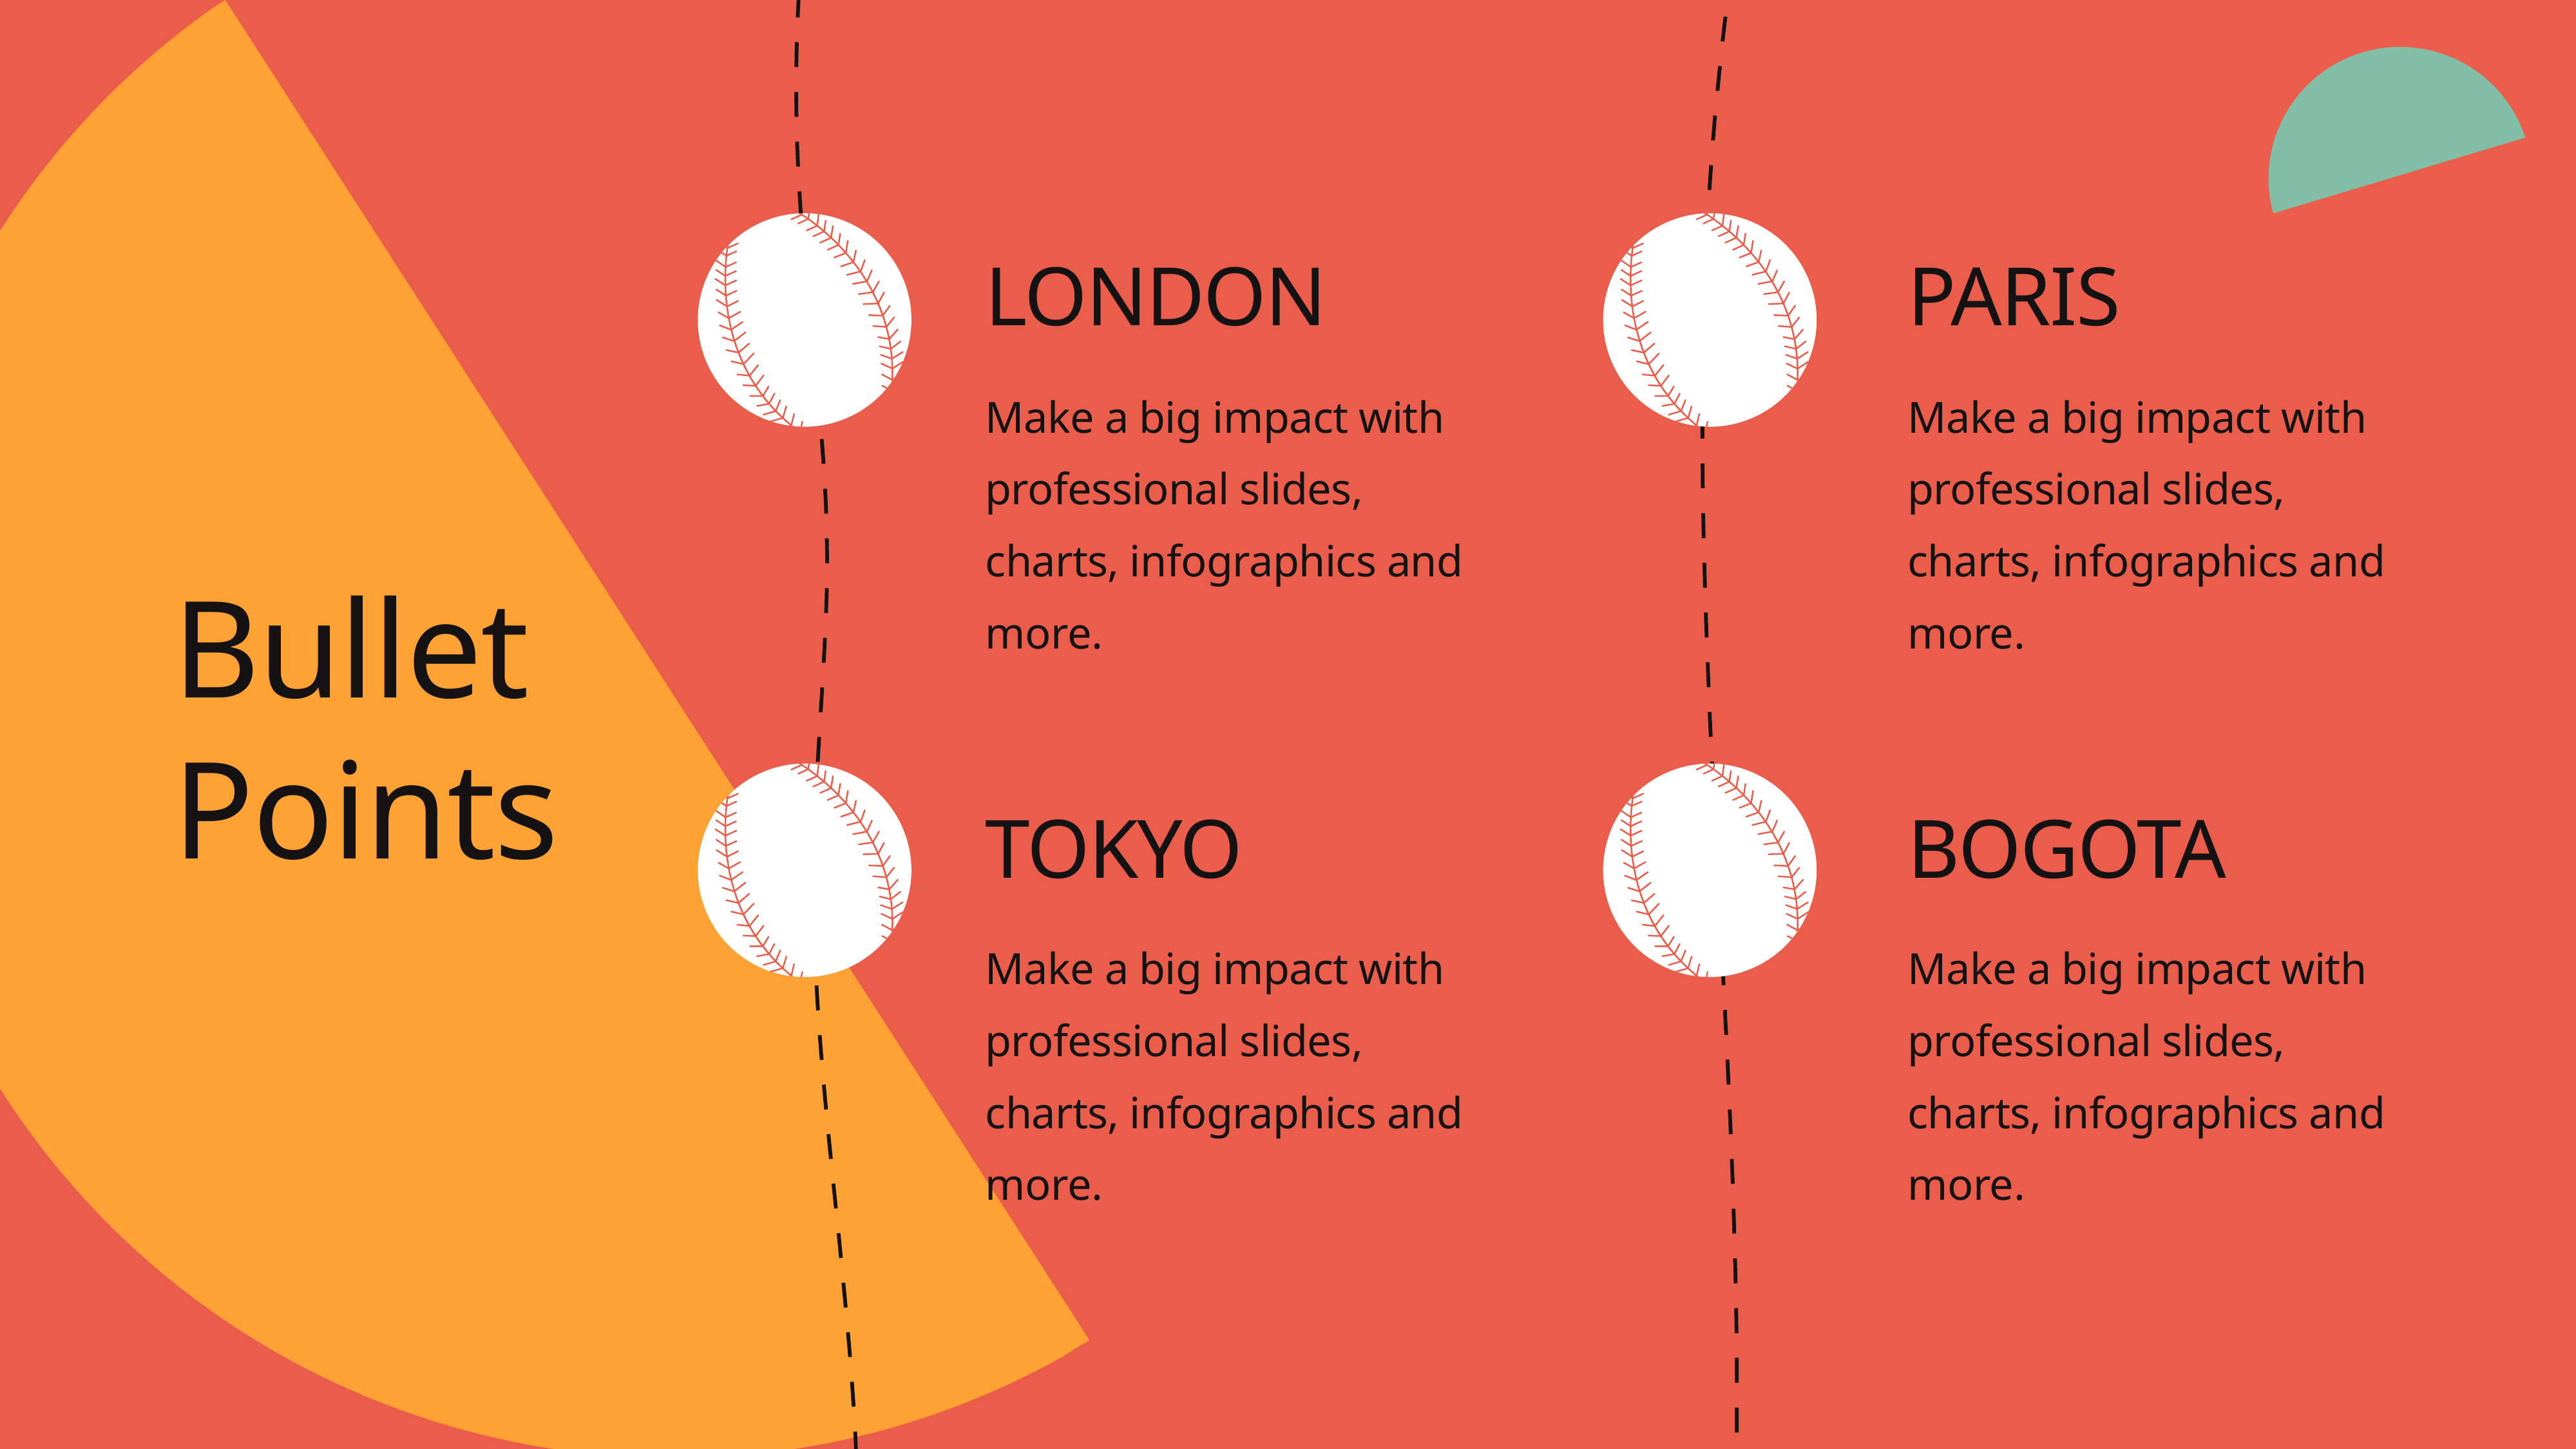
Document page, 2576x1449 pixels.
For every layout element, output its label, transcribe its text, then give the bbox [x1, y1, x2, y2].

text_box [1700, 427, 1704, 439]
text_box [796, 0, 801, 18]
text_box [1735, 1358, 1739, 1383]
text_box [1735, 1407, 1739, 1433]
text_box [1603, 213, 1817, 427]
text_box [1603, 763, 1817, 978]
text_box Make a big impact with professional slides, charts, infographics and more. [975, 911, 1494, 1219]
text_box TOKYO [975, 788, 1494, 904]
text_box [817, 1035, 824, 1060]
text_box Make a big impact with professional slides, charts, infographics and more. [1898, 911, 2416, 1219]
text_box [795, 141, 800, 167]
text_box [1721, 16, 1728, 42]
text_box [1715, 66, 1722, 91]
text_box Make a big impact with professional slides, charts, infographics and more. [975, 359, 1494, 668]
text_box [823, 488, 828, 514]
text_box [824, 588, 829, 613]
text_box Bullet Points [163, 554, 582, 895]
text_box [1704, 612, 1709, 638]
text_box BOGOTA [1898, 788, 2416, 904]
text_box [846, 1332, 852, 1358]
text_box [1728, 1109, 1733, 1135]
text_box [794, 42, 799, 68]
text_box [853, 1431, 858, 1449]
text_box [698, 763, 911, 978]
text_box [826, 1133, 833, 1159]
text_box [850, 1381, 856, 1407]
text_box [1708, 712, 1713, 737]
text_box [814, 985, 820, 1011]
text_box [821, 638, 827, 663]
text_box [1707, 165, 1713, 191]
text_box PARIS [1898, 235, 2416, 352]
text_box [816, 737, 821, 762]
text_box [794, 91, 799, 117]
text_box [819, 439, 826, 464]
text_box [831, 1183, 838, 1209]
text_box [1706, 662, 1711, 688]
text_box [1701, 463, 1705, 489]
text_box [1730, 1159, 1735, 1184]
text_box [1701, 513, 1706, 538]
text_box [836, 1233, 843, 1258]
text_box [2267, 46, 2526, 214]
text_box [1733, 1258, 1738, 1283]
text_box [1734, 1308, 1739, 1334]
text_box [698, 213, 911, 427]
text_box LONDON [975, 235, 1494, 352]
text_box [0, 0, 1091, 1449]
text_box [1702, 562, 1707, 588]
text_box [1725, 1059, 1731, 1085]
text_box [819, 687, 825, 713]
text_box [1721, 978, 1726, 986]
text_box [797, 191, 803, 213]
text_box [841, 1282, 848, 1308]
text_box [1732, 1208, 1737, 1234]
text_box [1722, 1010, 1728, 1036]
text_box [825, 538, 829, 564]
text_box [822, 1084, 828, 1110]
text_box Make a big impact with professional slides, charts, infographics and more. [1898, 359, 2416, 668]
text_box [1711, 115, 1717, 141]
